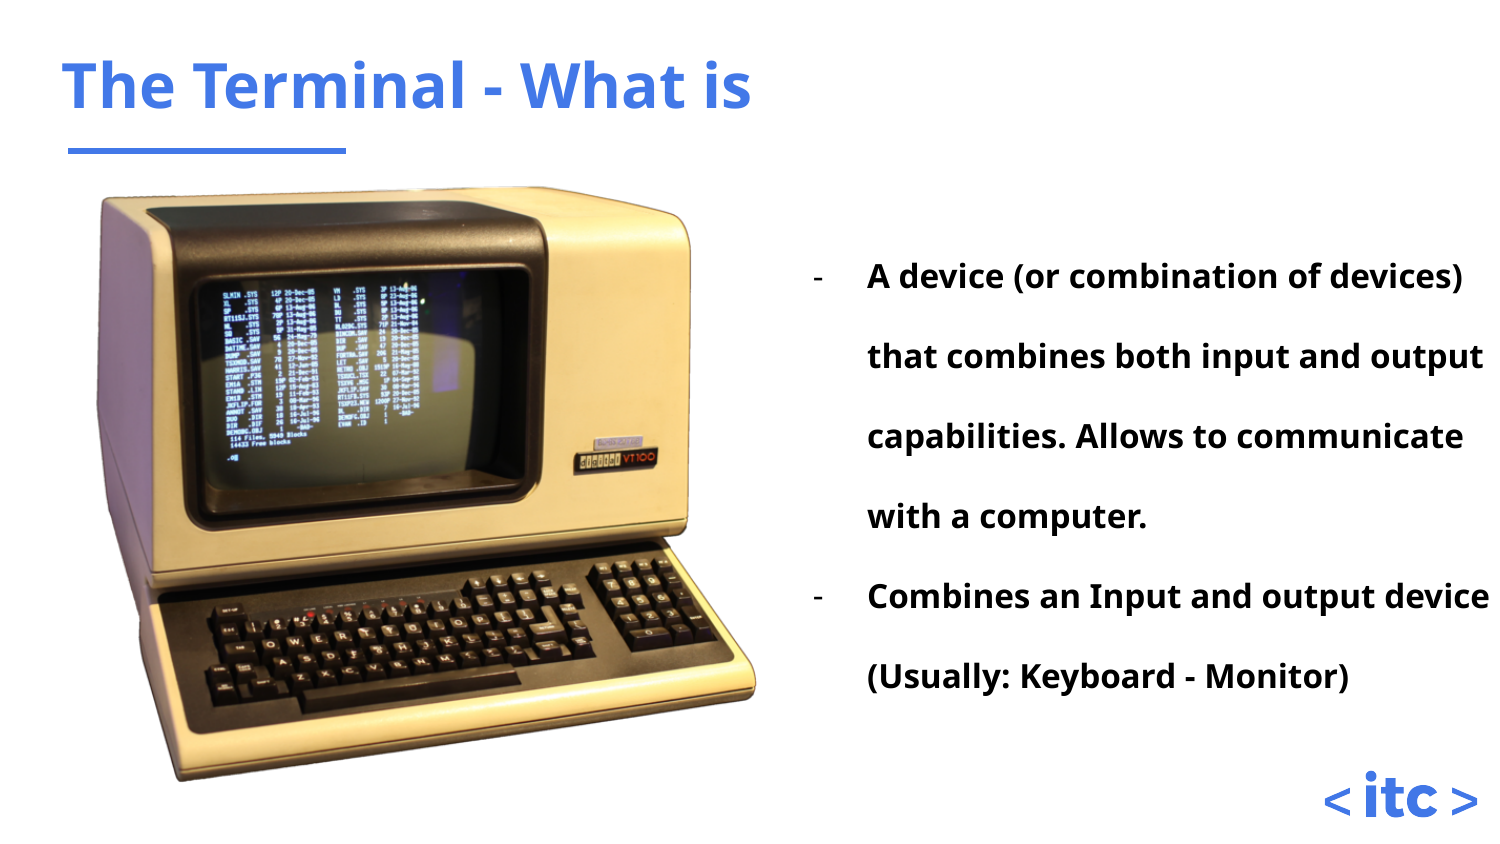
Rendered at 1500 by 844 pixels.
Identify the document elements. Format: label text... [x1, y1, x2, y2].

text_box A device (or combination of devices) that combines both input and output capabilities. Allows to communicate with a computer. Combines an Input and output device (Usually: Keyboard - Monitor) [782, 200, 1500, 761]
picture [67, 173, 778, 804]
picture [1316, 759, 1485, 828]
text_box The Terminal - What is T [46, 39, 1318, 136]
